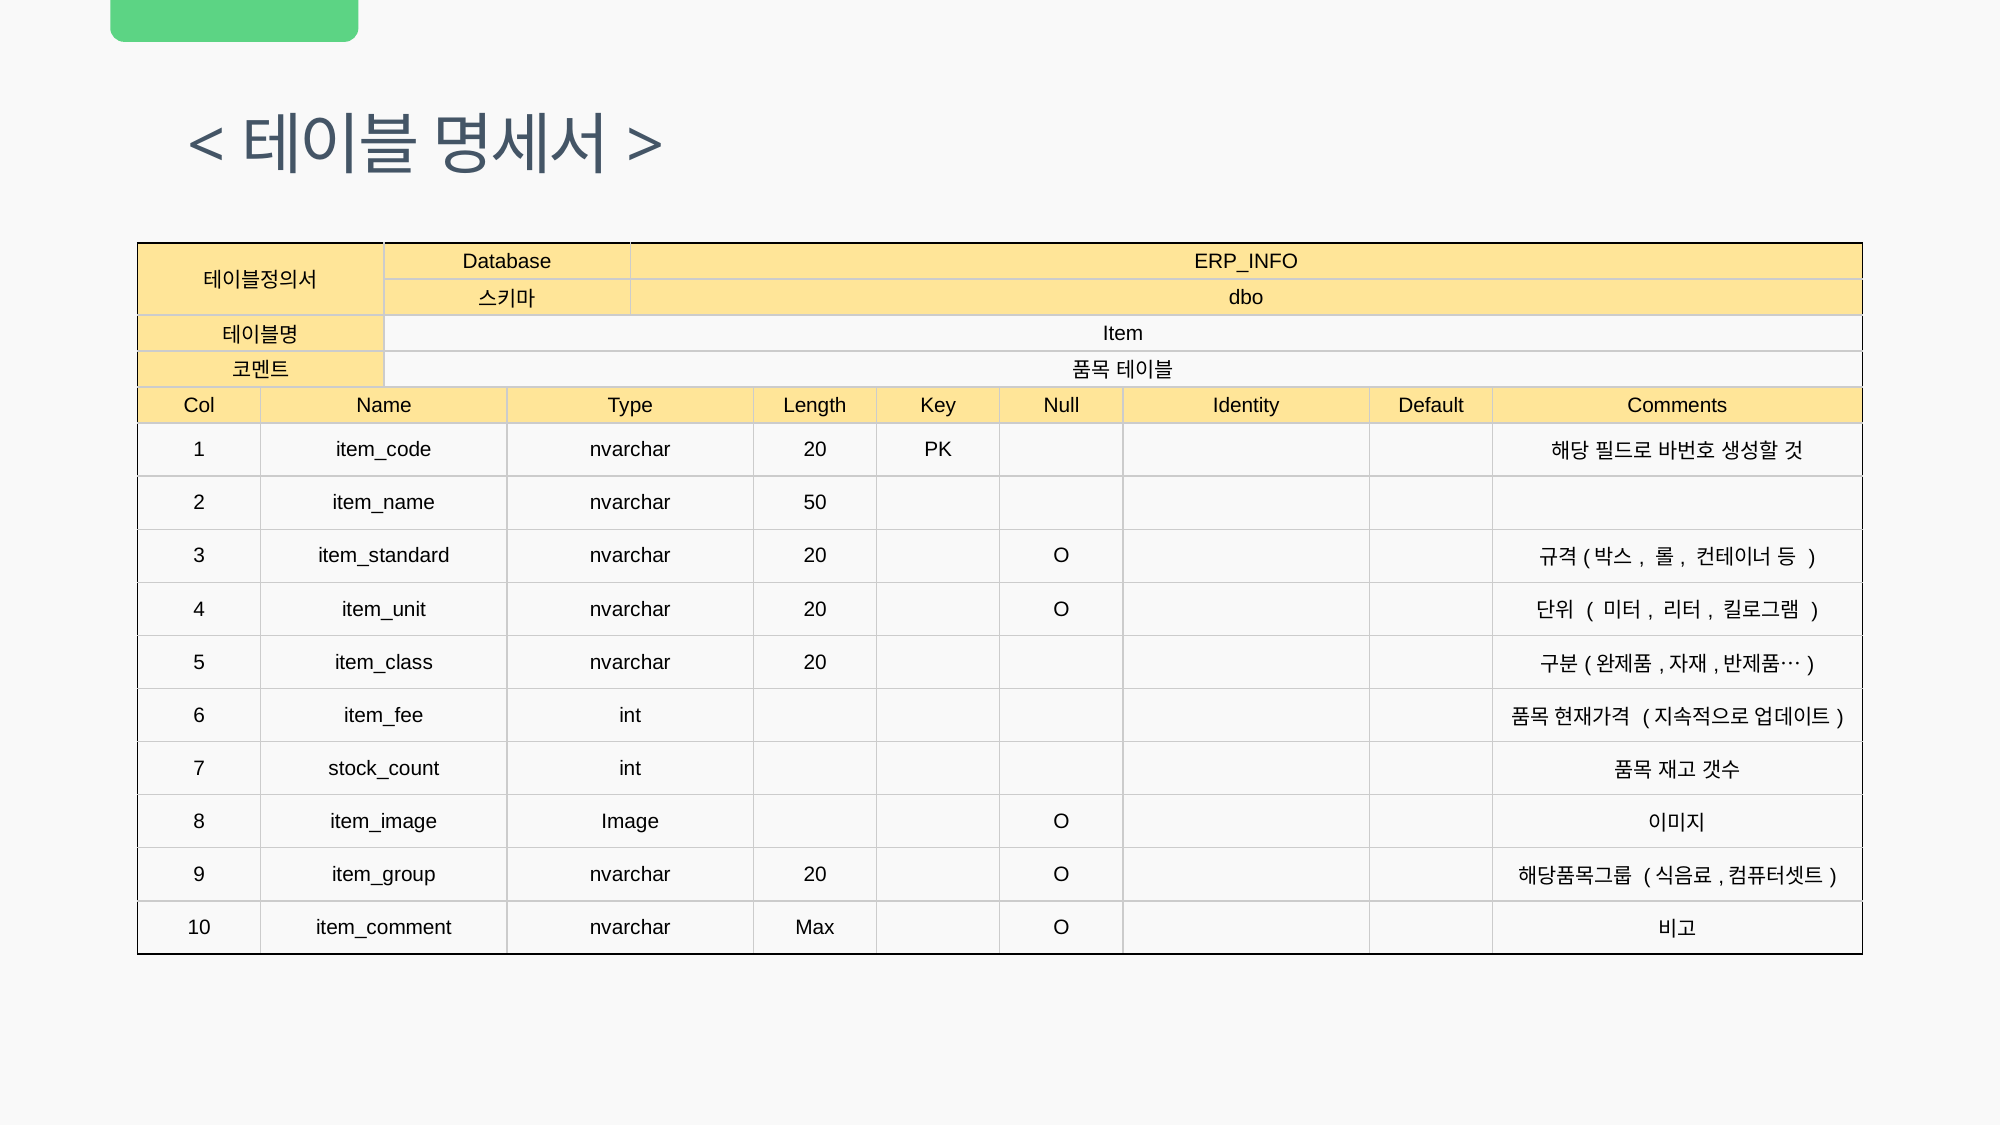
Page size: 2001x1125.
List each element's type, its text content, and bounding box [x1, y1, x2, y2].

table_cell [754, 795, 876, 847]
table_cell [1124, 689, 1369, 741]
table_cell Comments [1493, 388, 1862, 422]
table_cell [1370, 424, 1492, 475]
table_cell 5 [138, 636, 260, 688]
table_cell 테이블명 [138, 316, 383, 350]
table_cell [877, 902, 999, 953]
table_cell item_standard [261, 530, 506, 582]
table_cell [877, 689, 999, 741]
table_cell [1370, 530, 1492, 582]
table_cell [877, 583, 999, 635]
table_cell [754, 742, 876, 794]
table_cell [1370, 848, 1492, 900]
table_cell O [1000, 848, 1122, 900]
table_cell [1000, 477, 1122, 529]
table_cell [1370, 477, 1492, 529]
table_cell 20 [754, 583, 876, 635]
table_cell [877, 795, 999, 847]
table_cell 스키마 [385, 280, 630, 314]
table_cell 코멘트 [138, 352, 383, 386]
table_cell [754, 689, 876, 741]
table_cell stock_count [261, 742, 506, 794]
table_cell [877, 636, 999, 688]
table_cell 1 [138, 424, 260, 475]
table_cell 3 [138, 530, 260, 582]
table_cell [877, 477, 999, 529]
text_box <테이블 명세서> [110, 94, 742, 190]
table_cell 이미지 [1493, 795, 1862, 847]
table_cell [1124, 583, 1369, 635]
table_cell 품목 테이블 [385, 352, 1862, 386]
table_cell O [1000, 530, 1122, 582]
table_cell 4 [138, 583, 260, 635]
table_cell item_class [261, 636, 506, 688]
table_cell 20 [754, 530, 876, 582]
table_cell 6 [138, 689, 260, 741]
table_cell item_comment [261, 902, 506, 953]
table_cell [1124, 530, 1369, 582]
table_cell 7 [138, 742, 260, 794]
table_cell [1370, 795, 1492, 847]
table_cell [1124, 477, 1369, 529]
table_cell 10 [138, 902, 260, 953]
table_cell [1000, 689, 1122, 741]
table_cell Null [1000, 388, 1122, 422]
table_cell [1124, 848, 1369, 900]
table_cell Item [385, 316, 1862, 350]
table_cell 해당 필드로 바번호 생성할 것 [1493, 424, 1862, 475]
table_cell [877, 742, 999, 794]
table_cell [1370, 689, 1492, 741]
table_cell item_fee [261, 689, 506, 741]
table_header 테이블정의서 [138, 244, 383, 314]
table_cell Col [138, 388, 260, 422]
table_cell [1370, 902, 1492, 953]
table_cell nvarchar [508, 848, 753, 900]
table_cell Name [261, 388, 506, 422]
table_cell nvarchar [508, 902, 753, 953]
table_cell 단위 ( 미터, 리터, 킬로그램 ) [1493, 583, 1862, 635]
table_cell [1124, 636, 1369, 688]
table_cell [1000, 742, 1122, 794]
table_cell O [1000, 902, 1122, 953]
table_cell [1370, 742, 1492, 794]
table_cell [1124, 742, 1369, 794]
text_box [109, 0, 360, 43]
table_cell [1124, 424, 1369, 475]
table_cell [877, 848, 999, 900]
table_cell Key [877, 388, 999, 422]
table_cell item_code [261, 424, 506, 475]
table_cell Default [1370, 388, 1492, 422]
table_cell 9 [138, 848, 260, 900]
table_cell [1124, 795, 1369, 847]
table_cell 50 [754, 477, 876, 529]
table_cell 품목 현재가격 (지속적으로 업데이트) [1493, 689, 1862, 741]
table_cell nvarchar [508, 583, 753, 635]
table_cell 구분(완제품,자재,반제품…) [1493, 636, 1862, 688]
table_cell item_group [261, 848, 506, 900]
table_cell O [1000, 583, 1122, 635]
table_cell [1000, 636, 1122, 688]
table_cell nvarchar [508, 636, 753, 688]
table_cell 규격(박스, 롤, 컨테이너 등 ) [1493, 530, 1862, 582]
table_header Database [385, 244, 630, 278]
table_cell 20 [754, 424, 876, 475]
table_cell 비고 [1493, 902, 1862, 953]
table_cell 품목 재고 갯수 [1493, 742, 1862, 794]
table_cell item_image [261, 795, 506, 847]
table_cell nvarchar [508, 530, 753, 582]
table_cell [1370, 583, 1492, 635]
table_cell [1493, 477, 1862, 529]
table_cell 해당품목그룹 (식음료,컴퓨터셋트) [1493, 848, 1862, 900]
table_cell 2 [138, 477, 260, 529]
table_cell item_unit [261, 583, 506, 635]
table_cell [1124, 902, 1369, 953]
table_cell [1000, 424, 1122, 475]
table_cell int [508, 742, 753, 794]
table_cell dbo [631, 280, 1862, 314]
table_cell 20 [754, 636, 876, 688]
table_cell Length [754, 388, 876, 422]
table_cell [877, 530, 999, 582]
table_cell [1370, 636, 1492, 688]
table_cell Max [754, 902, 876, 953]
table_cell PK [877, 424, 999, 475]
table_cell O [1000, 795, 1122, 847]
table_cell int [508, 689, 753, 741]
table_cell Type [508, 388, 753, 422]
table_cell nvarchar [508, 477, 753, 529]
table_cell Image [508, 795, 753, 847]
table_cell item_name [261, 477, 506, 529]
table_header ERP_INFO [631, 244, 1862, 278]
table_cell Identity [1124, 388, 1369, 422]
table_cell 20 [754, 848, 876, 900]
table_cell 8 [138, 795, 260, 847]
table_cell nvarchar [508, 424, 753, 475]
